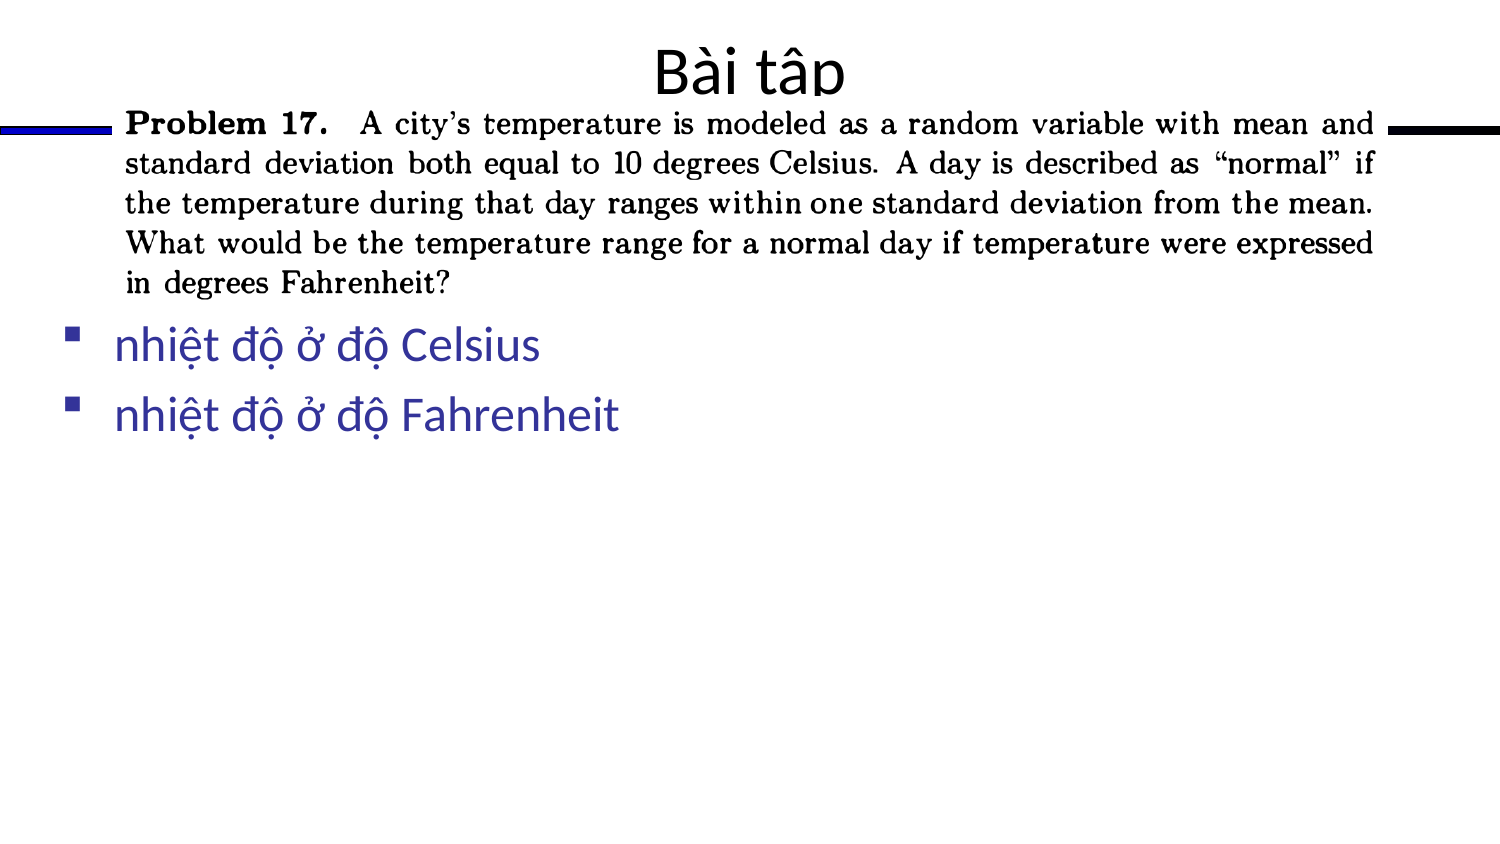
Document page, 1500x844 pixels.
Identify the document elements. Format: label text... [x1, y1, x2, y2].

picture [112, 96, 1388, 306]
title Bài tập [0, 0, 1500, 138]
